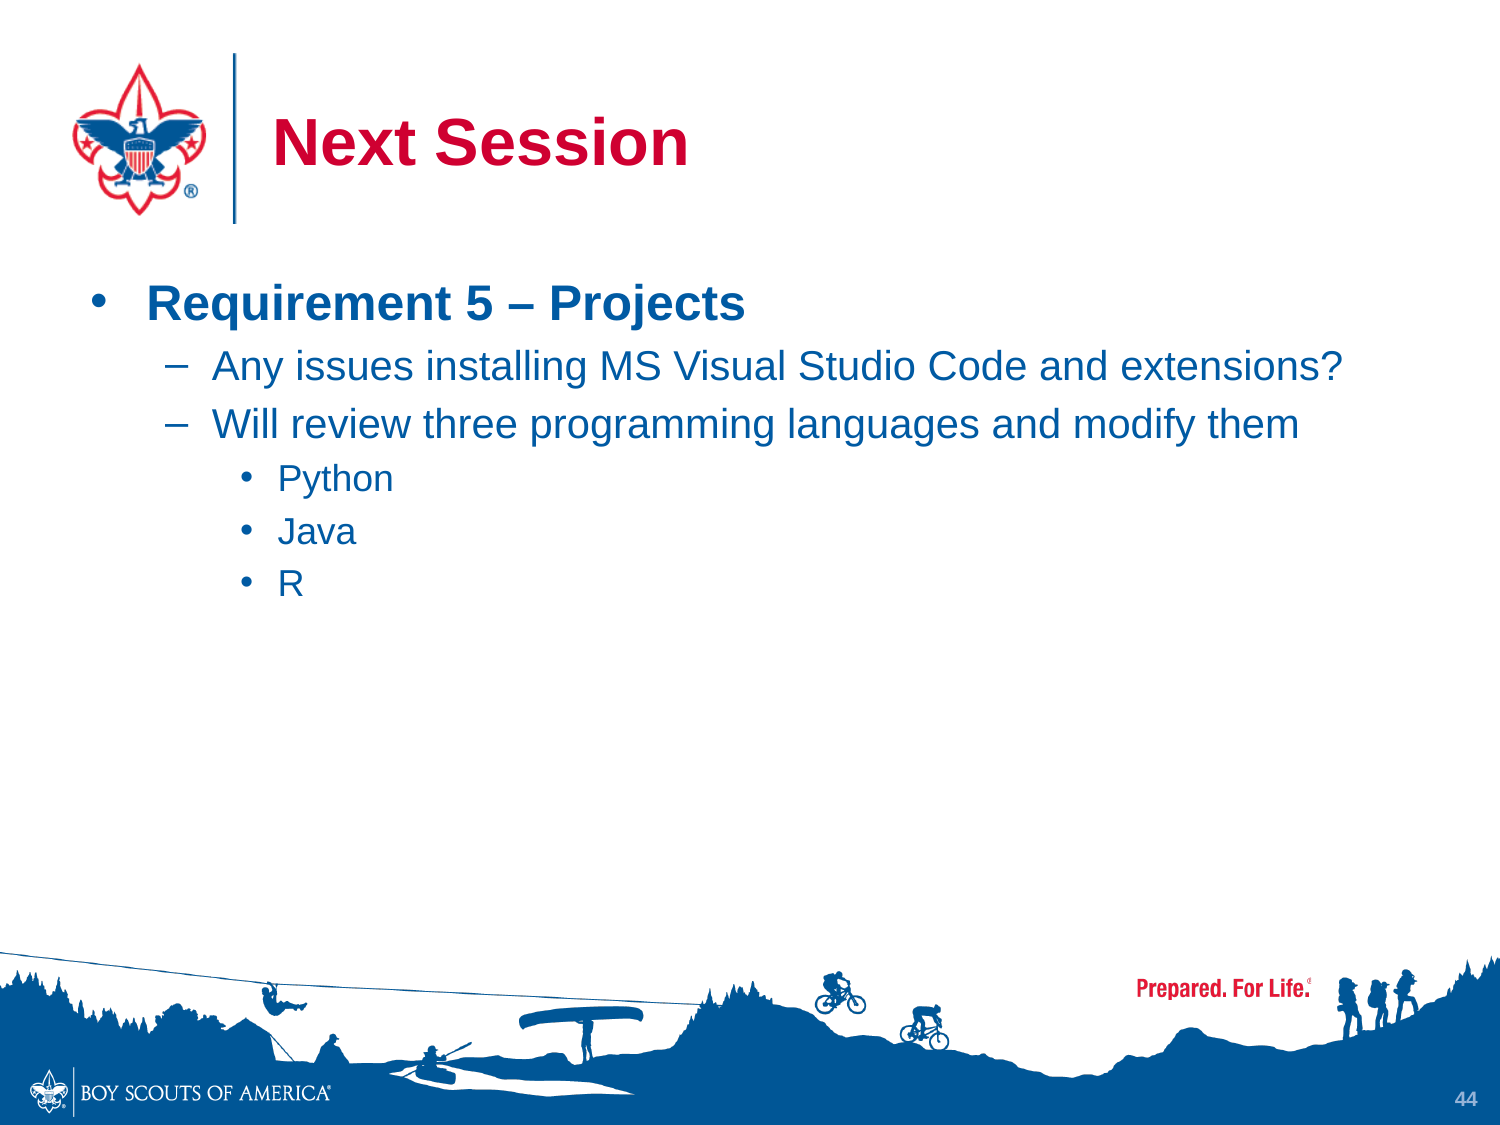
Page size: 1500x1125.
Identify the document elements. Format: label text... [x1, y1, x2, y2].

title Next Session [257, 45, 1413, 233]
picture [72, 53, 237, 224]
picture [0, 952, 1500, 1125]
slide_number 44 [1425, 1067, 1493, 1125]
list Requirement 5 – Projects Any issues installing MS Visual Studio Code and extensions? Will review three programming languages and modify them Python Java R [75, 262, 1425, 958]
